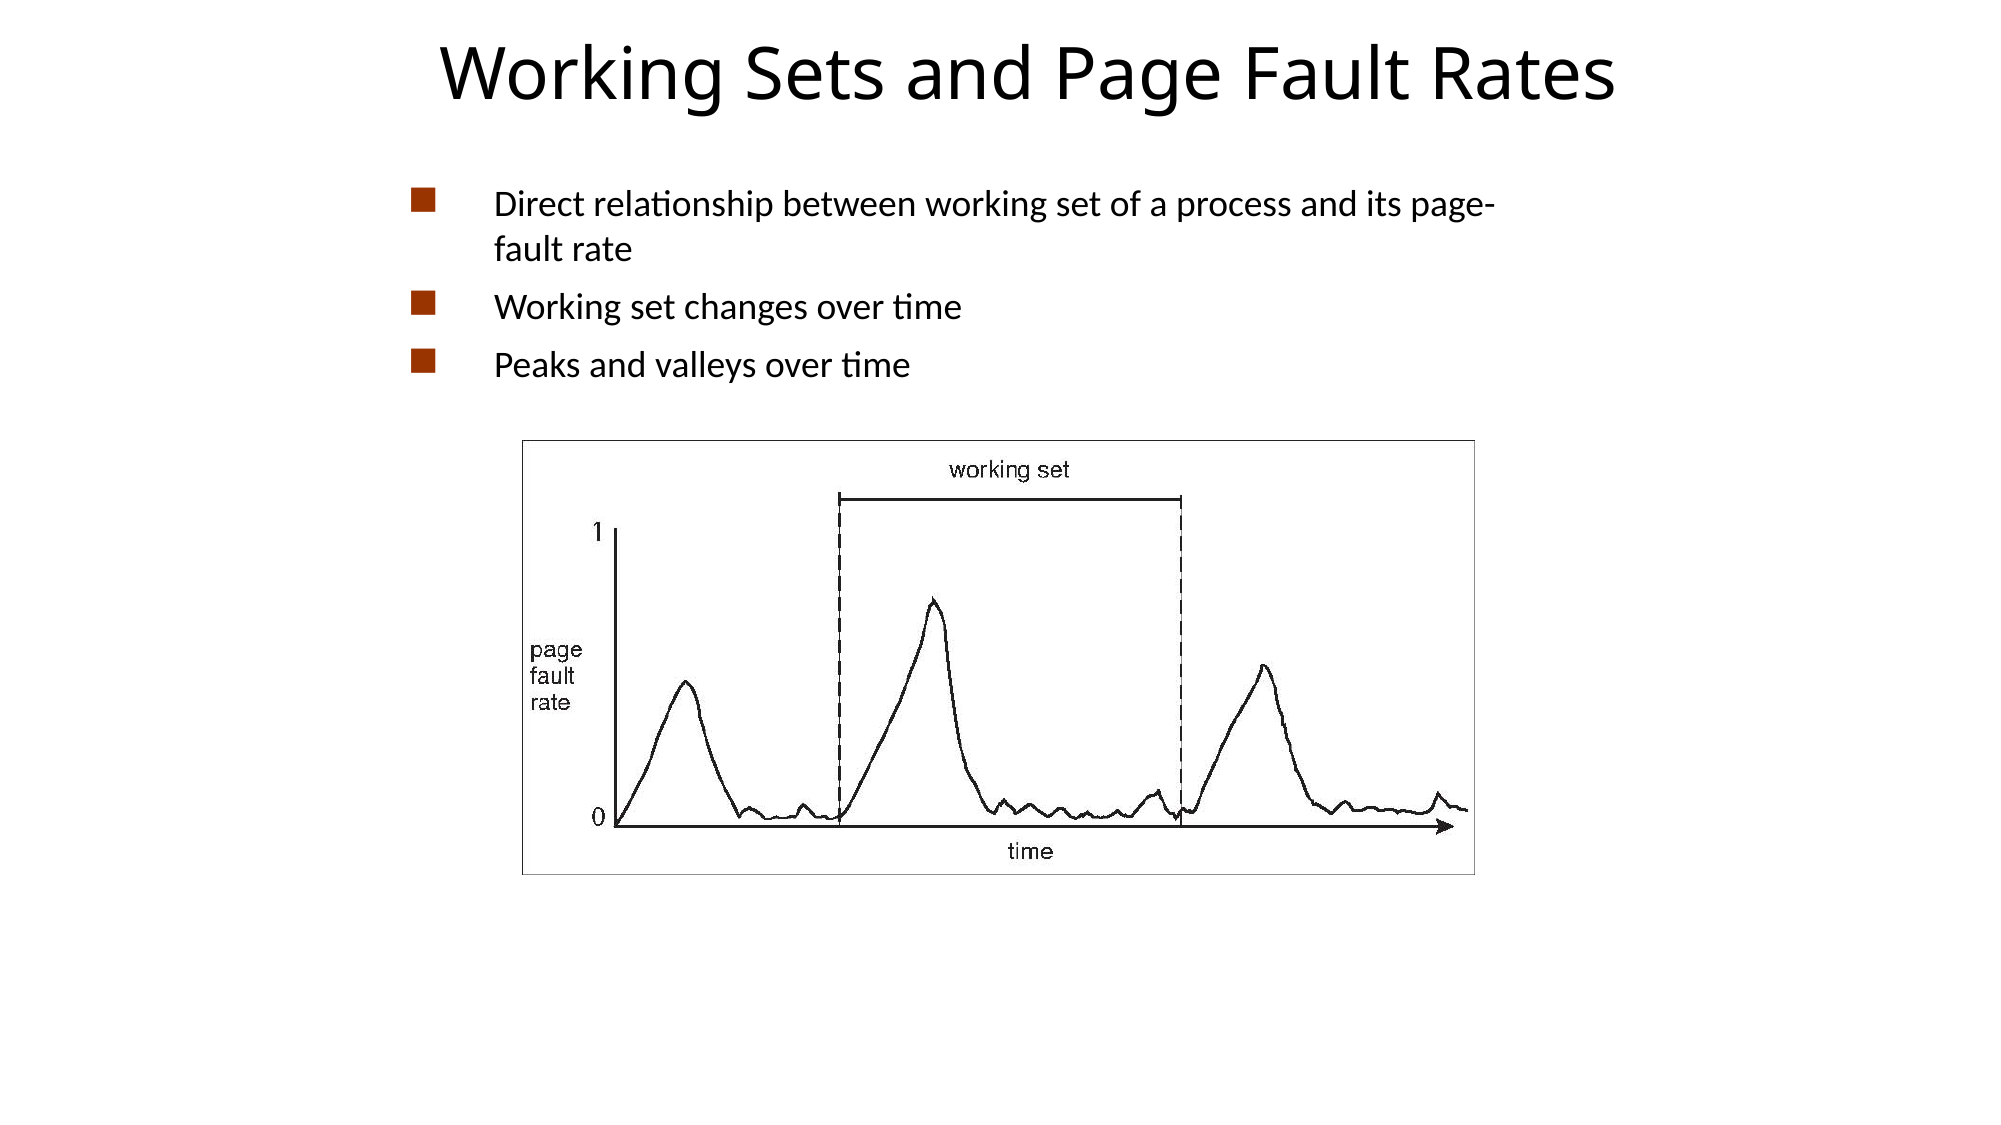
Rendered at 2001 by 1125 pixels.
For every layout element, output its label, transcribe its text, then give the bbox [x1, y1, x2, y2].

picture [522, 440, 1475, 875]
title Working Sets and Page Fault Rates [424, 28, 1775, 124]
text_box Direct relationship between working set of a process and its page-fault rate Working set changes over time Peaks and valleys over time [398, 171, 1580, 511]
